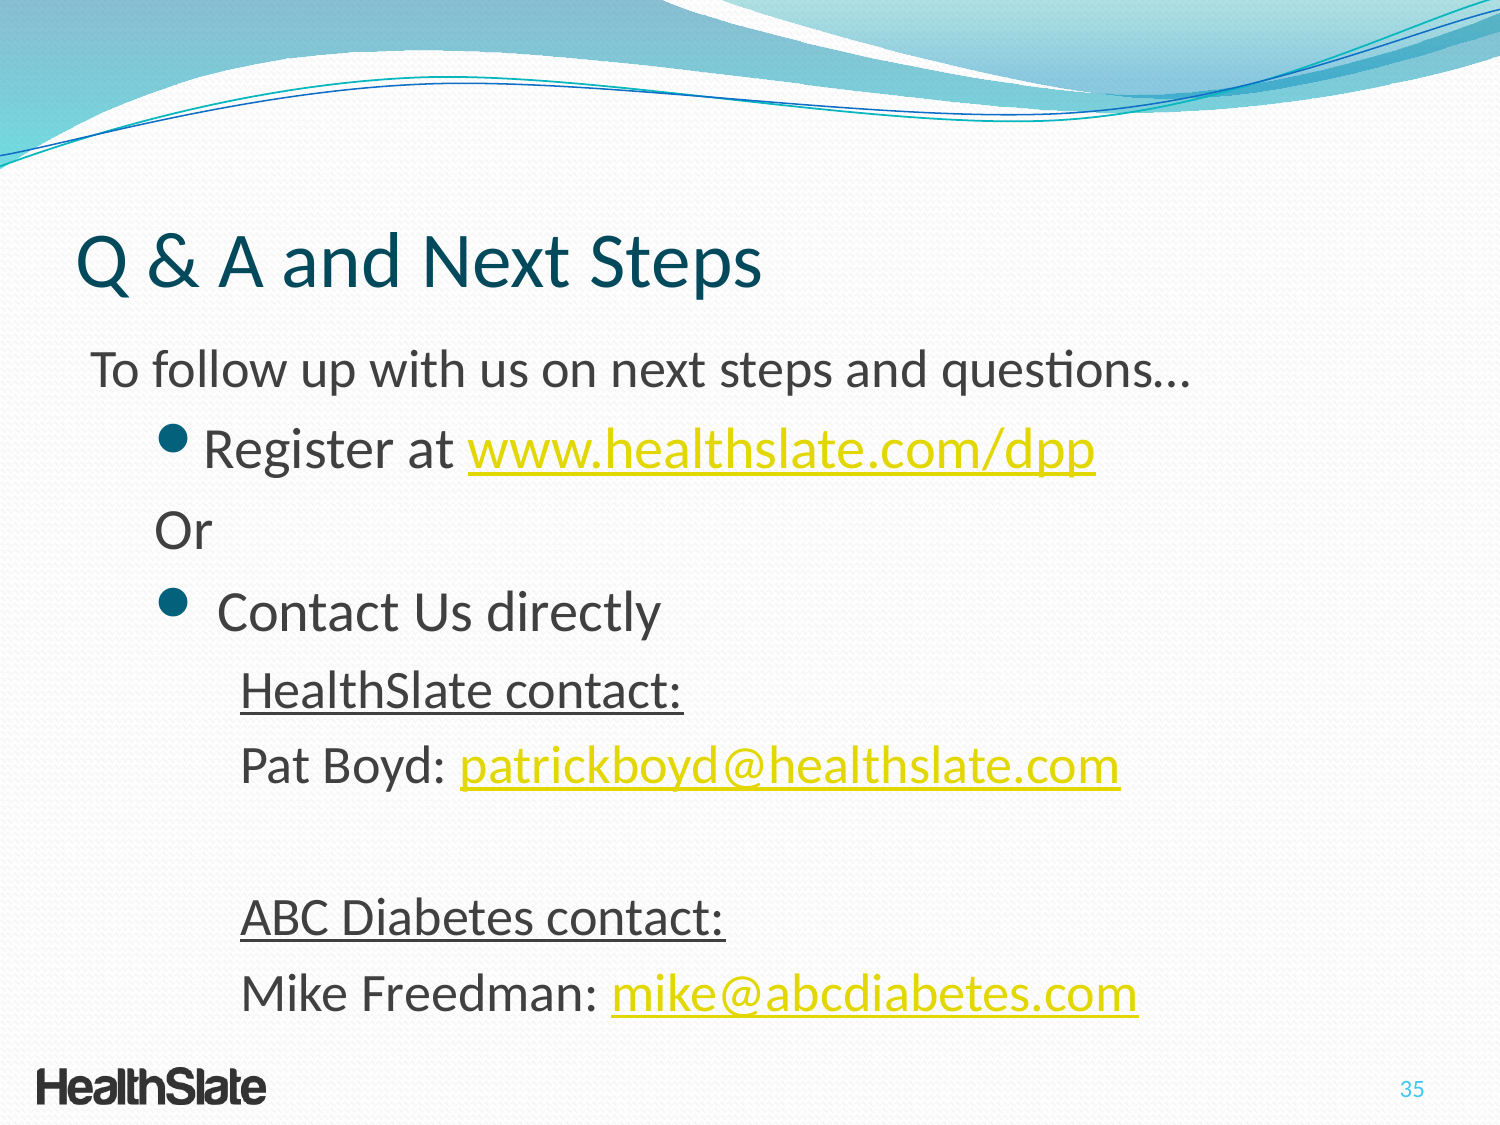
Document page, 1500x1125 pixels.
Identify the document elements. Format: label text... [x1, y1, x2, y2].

slide_number 35 [1299, 1042, 1425, 1103]
list To follow up with us on next steps and questions… Register at www.healthslate.com/dpp Or Contact Us directly HealthSlate contact: Pat Boyd: patrickboyd@healthslate.com ABC Diabetes contact: Mike Freedman: mike@abcdiabetes.com [74, 249, 1426, 971]
title Q & A and Next Steps [74, 115, 1426, 249]
picture [37, 1067, 266, 1105]
